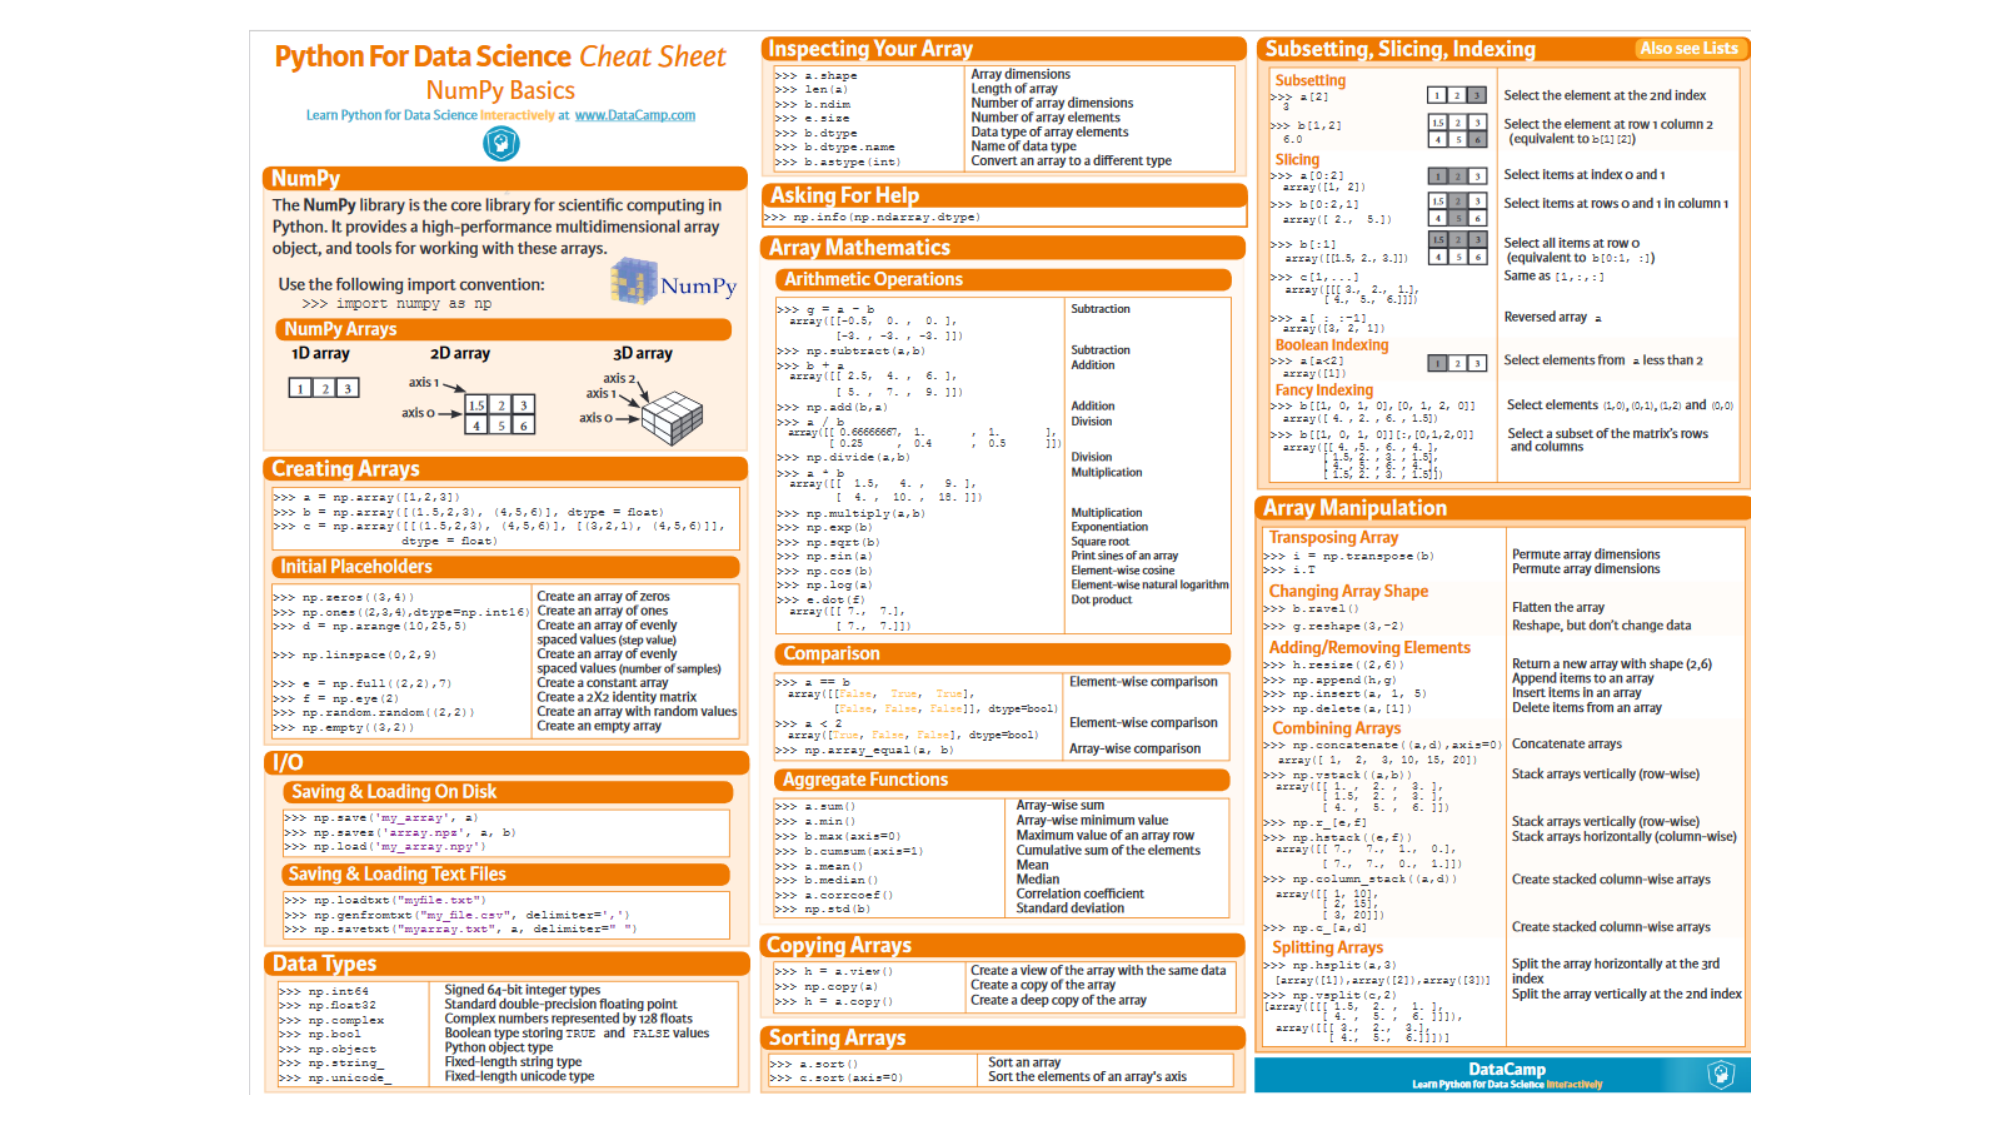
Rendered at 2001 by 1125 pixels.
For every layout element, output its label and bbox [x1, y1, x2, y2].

picture [249, 29, 1751, 1095]
